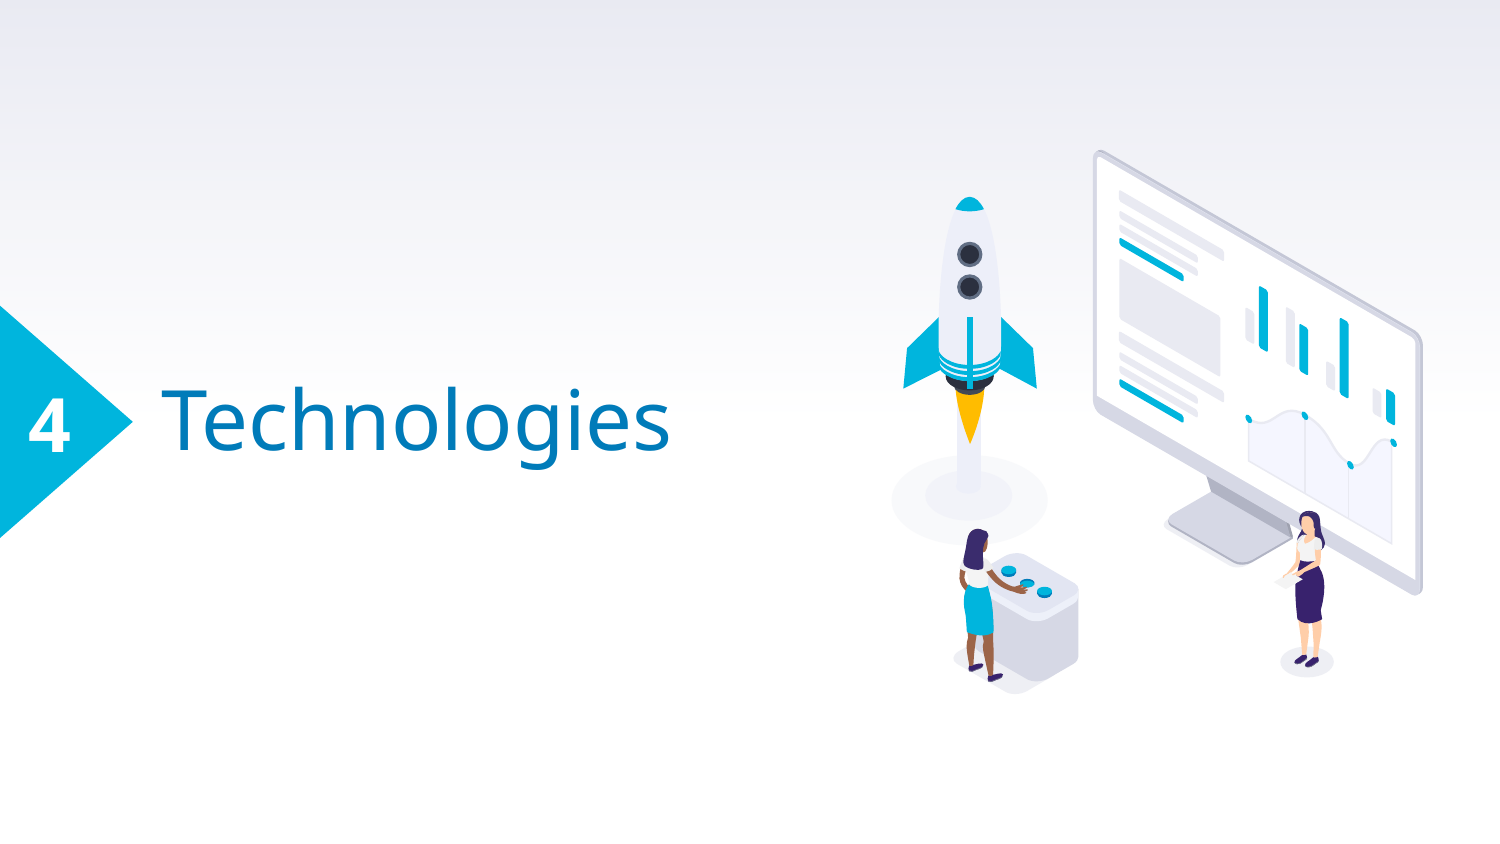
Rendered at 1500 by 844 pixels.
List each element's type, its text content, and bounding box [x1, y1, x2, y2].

text_box 4 [0, 306, 100, 540]
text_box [891, 149, 1424, 695]
title Technologies [161, 375, 886, 467]
